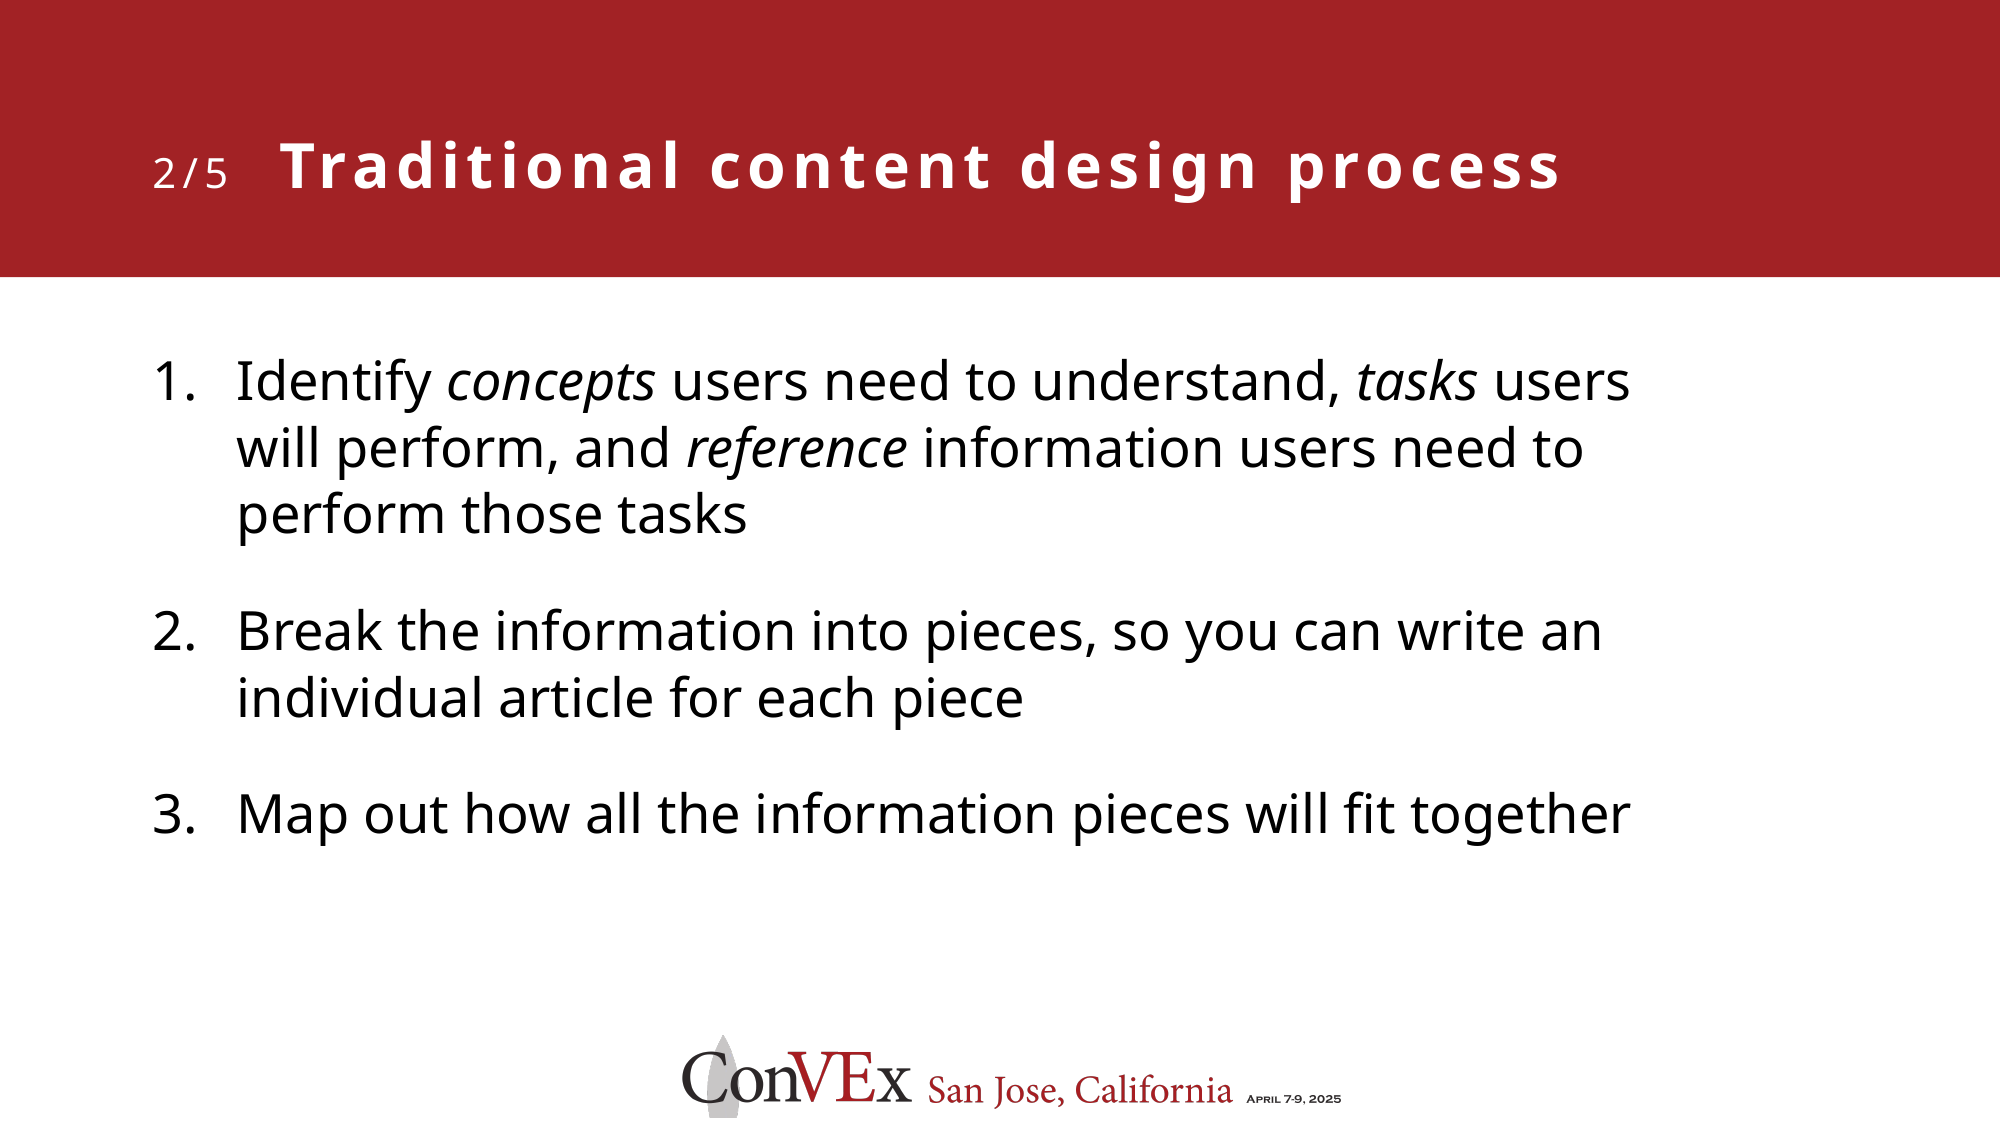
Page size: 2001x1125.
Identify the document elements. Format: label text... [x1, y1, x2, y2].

picture [672, 1027, 1349, 1118]
title 2/5 Traditional content design process [137, 59, 1863, 278]
text_box [0, 0, 2000, 279]
list Identify concepts users need to understand, tasks users will perform, and reference information users need to perform those tasks Break the information into pieces, so you can write an individual article for each piece Map out how all the information pieces will fit together [137, 337, 1650, 1014]
